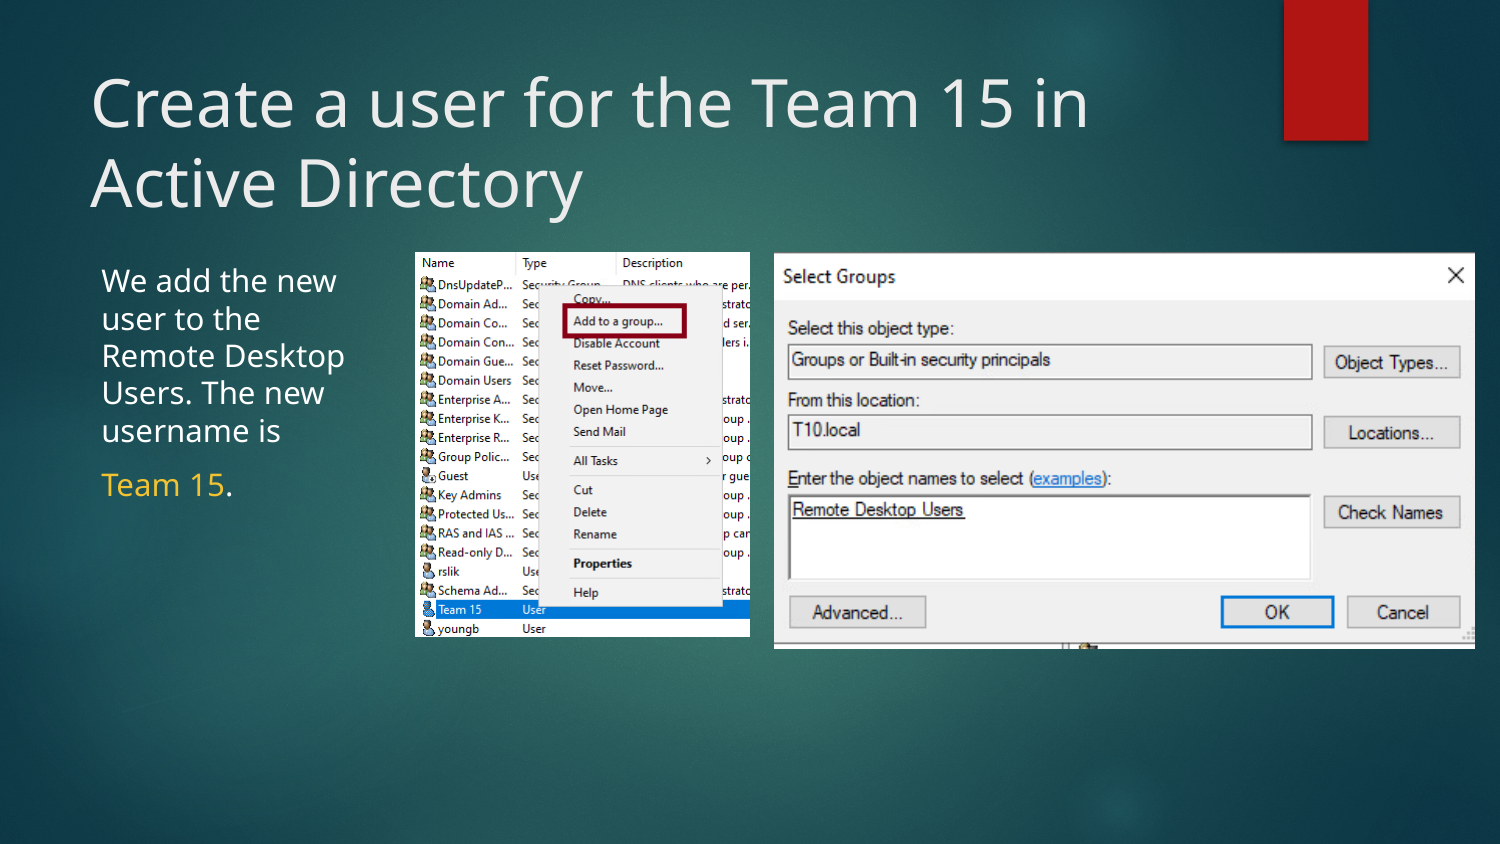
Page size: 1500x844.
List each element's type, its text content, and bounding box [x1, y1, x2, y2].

picture [0, 0, 1500, 844]
list We add the new user to the Remote Desktop Users. The new username is Team 15. [89, 255, 391, 772]
title Create a user for the Team 15 in Active Directory [79, 55, 1237, 228]
